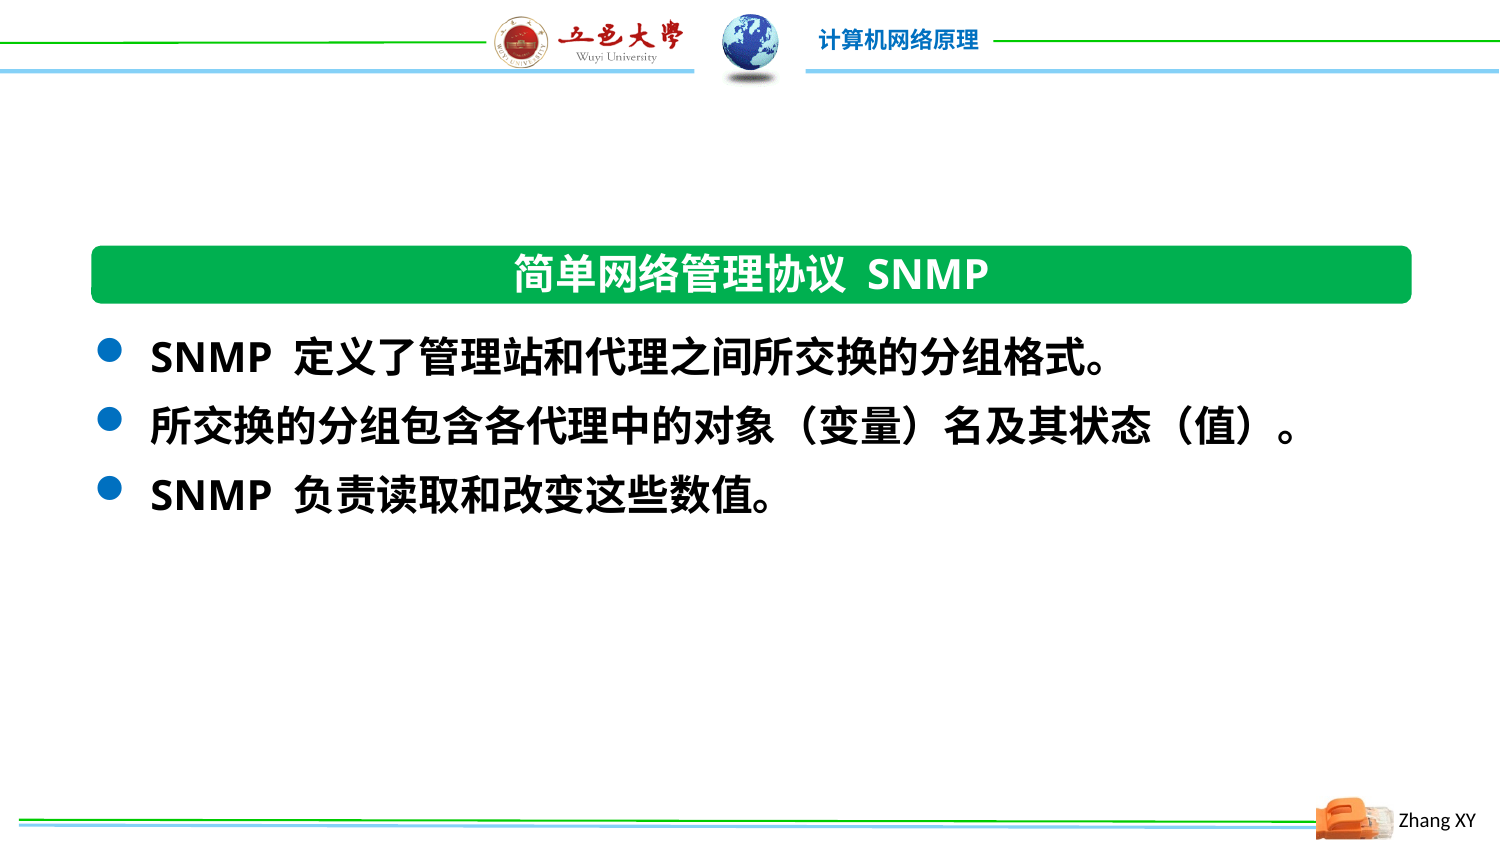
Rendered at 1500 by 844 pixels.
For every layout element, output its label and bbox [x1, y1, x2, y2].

picture [1316, 796, 1394, 840]
text_box [79, 240, 1412, 526]
picture [494, 15, 697, 69]
picture [720, 12, 780, 88]
